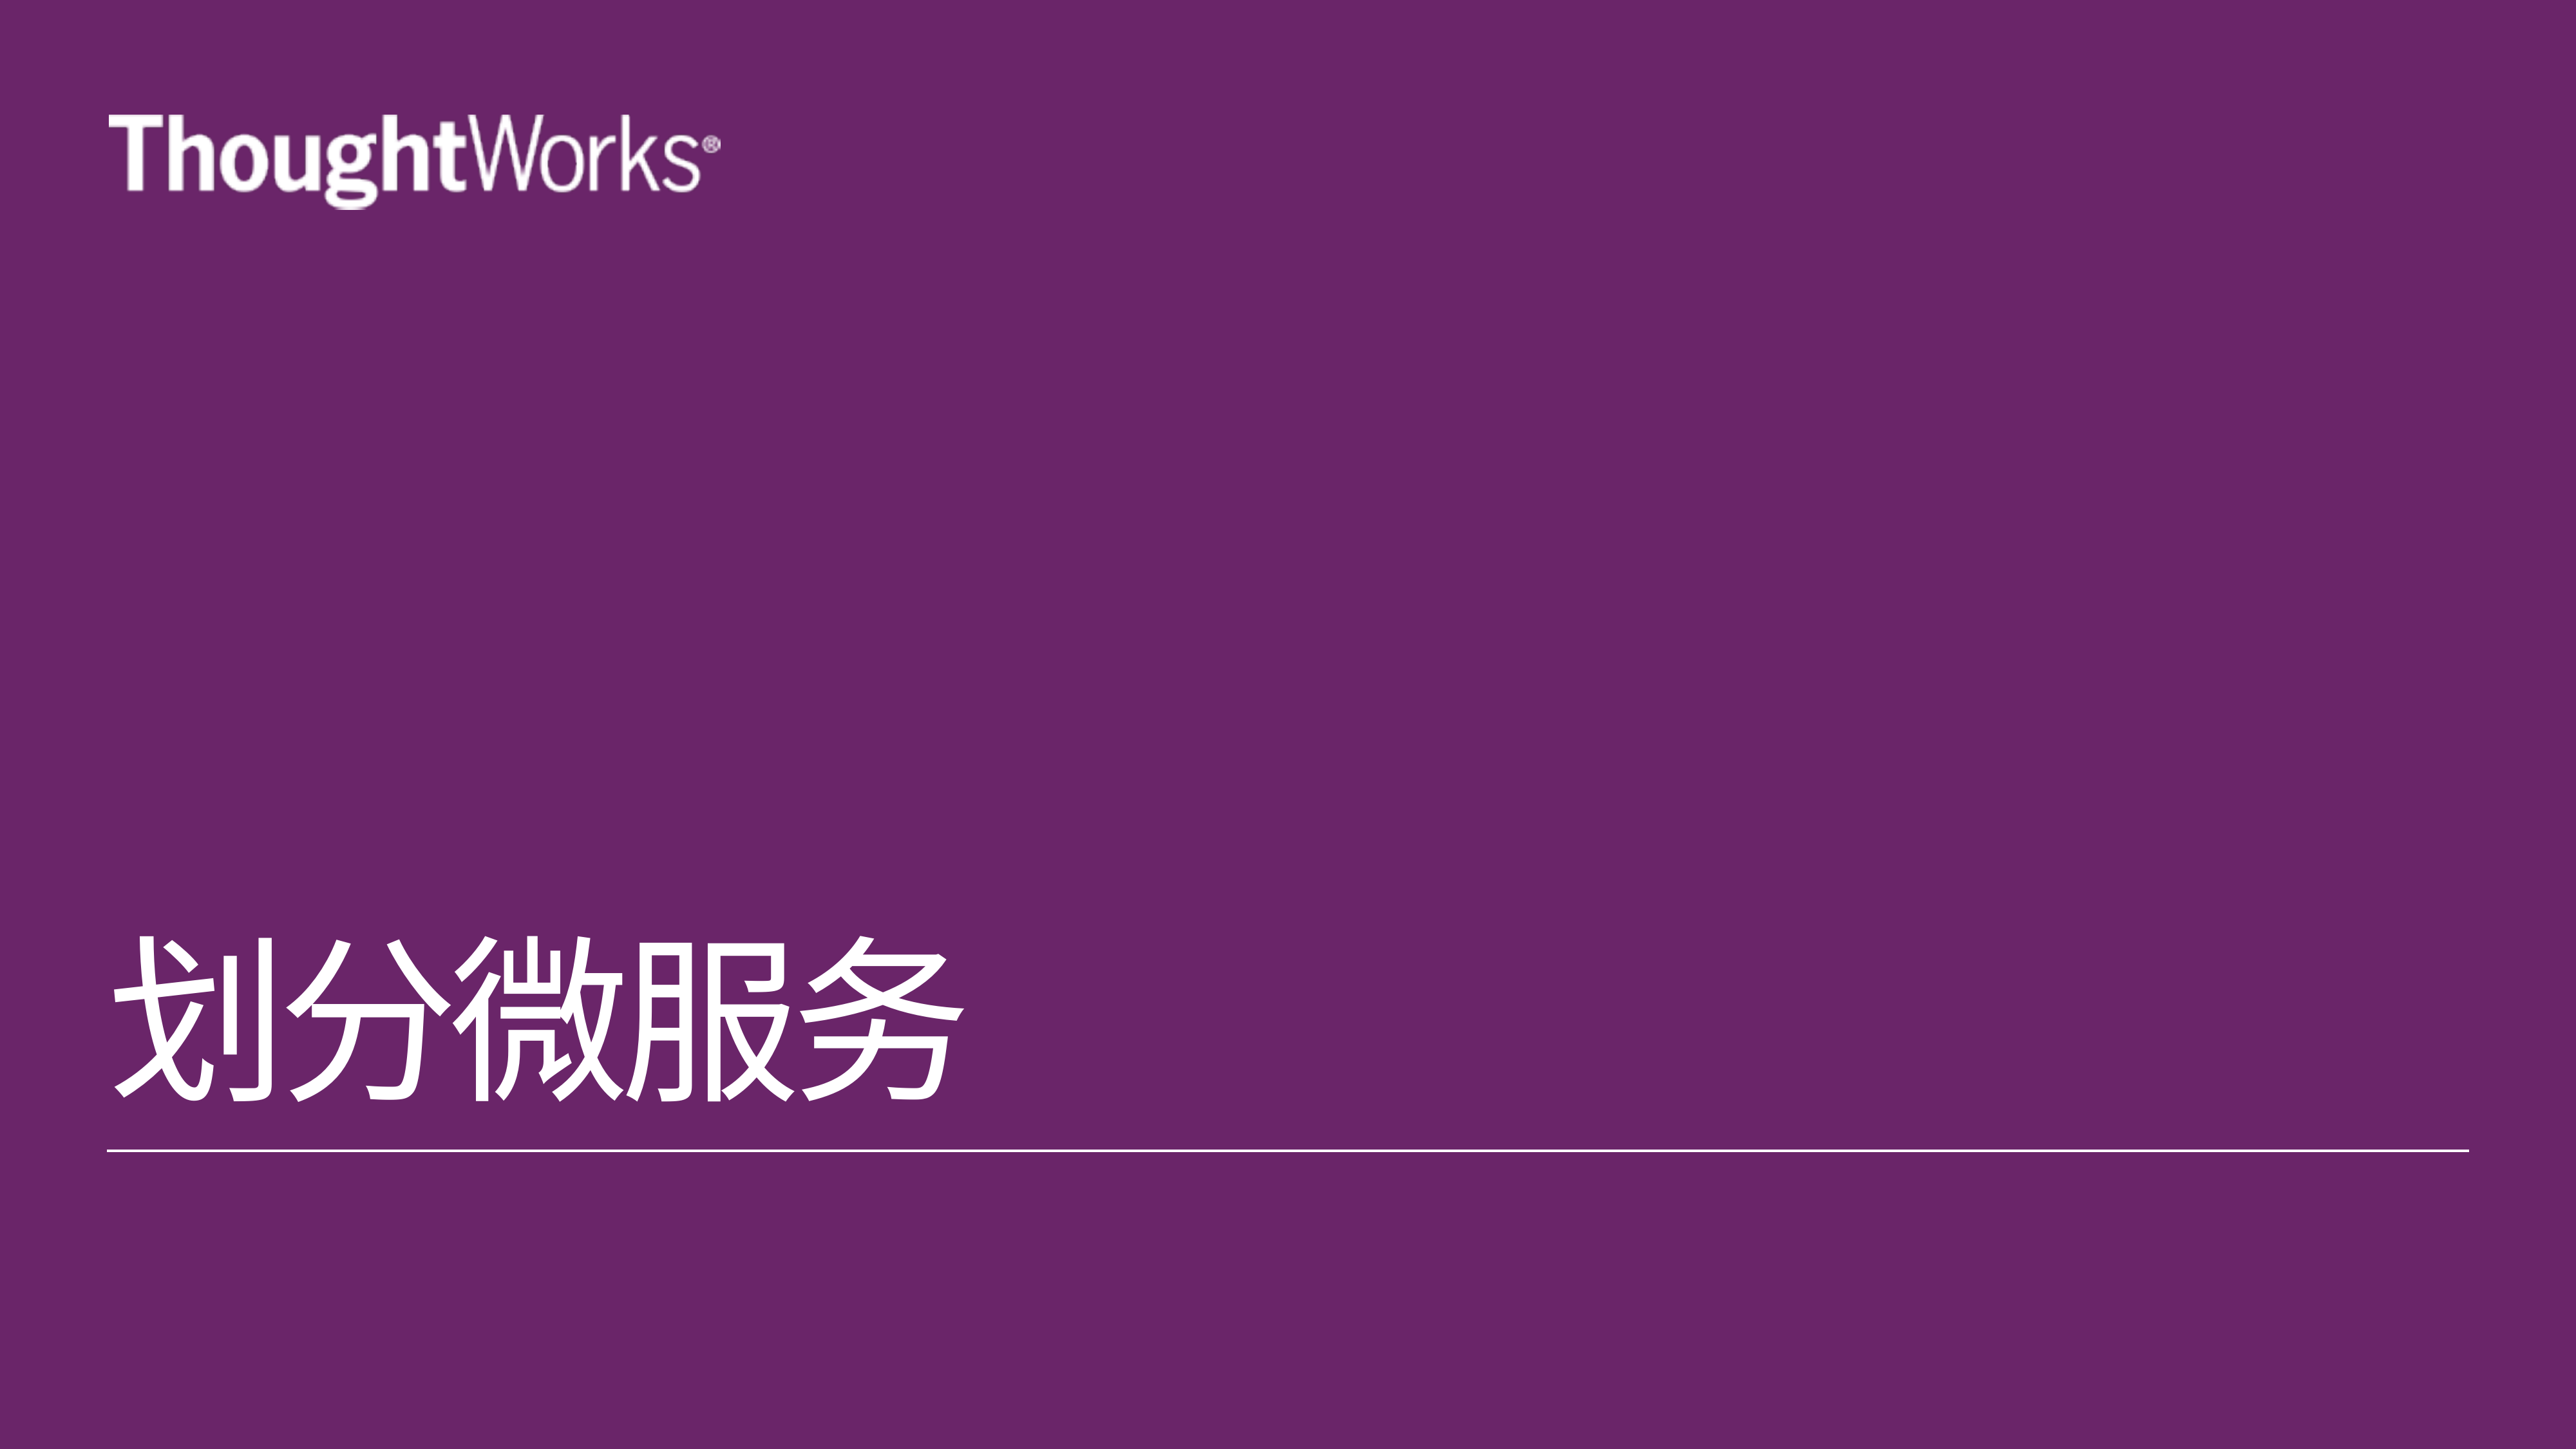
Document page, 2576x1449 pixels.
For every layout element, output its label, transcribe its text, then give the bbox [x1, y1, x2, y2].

title 划分微服务 [108, 283, 2468, 1124]
picture [109, 115, 721, 210]
